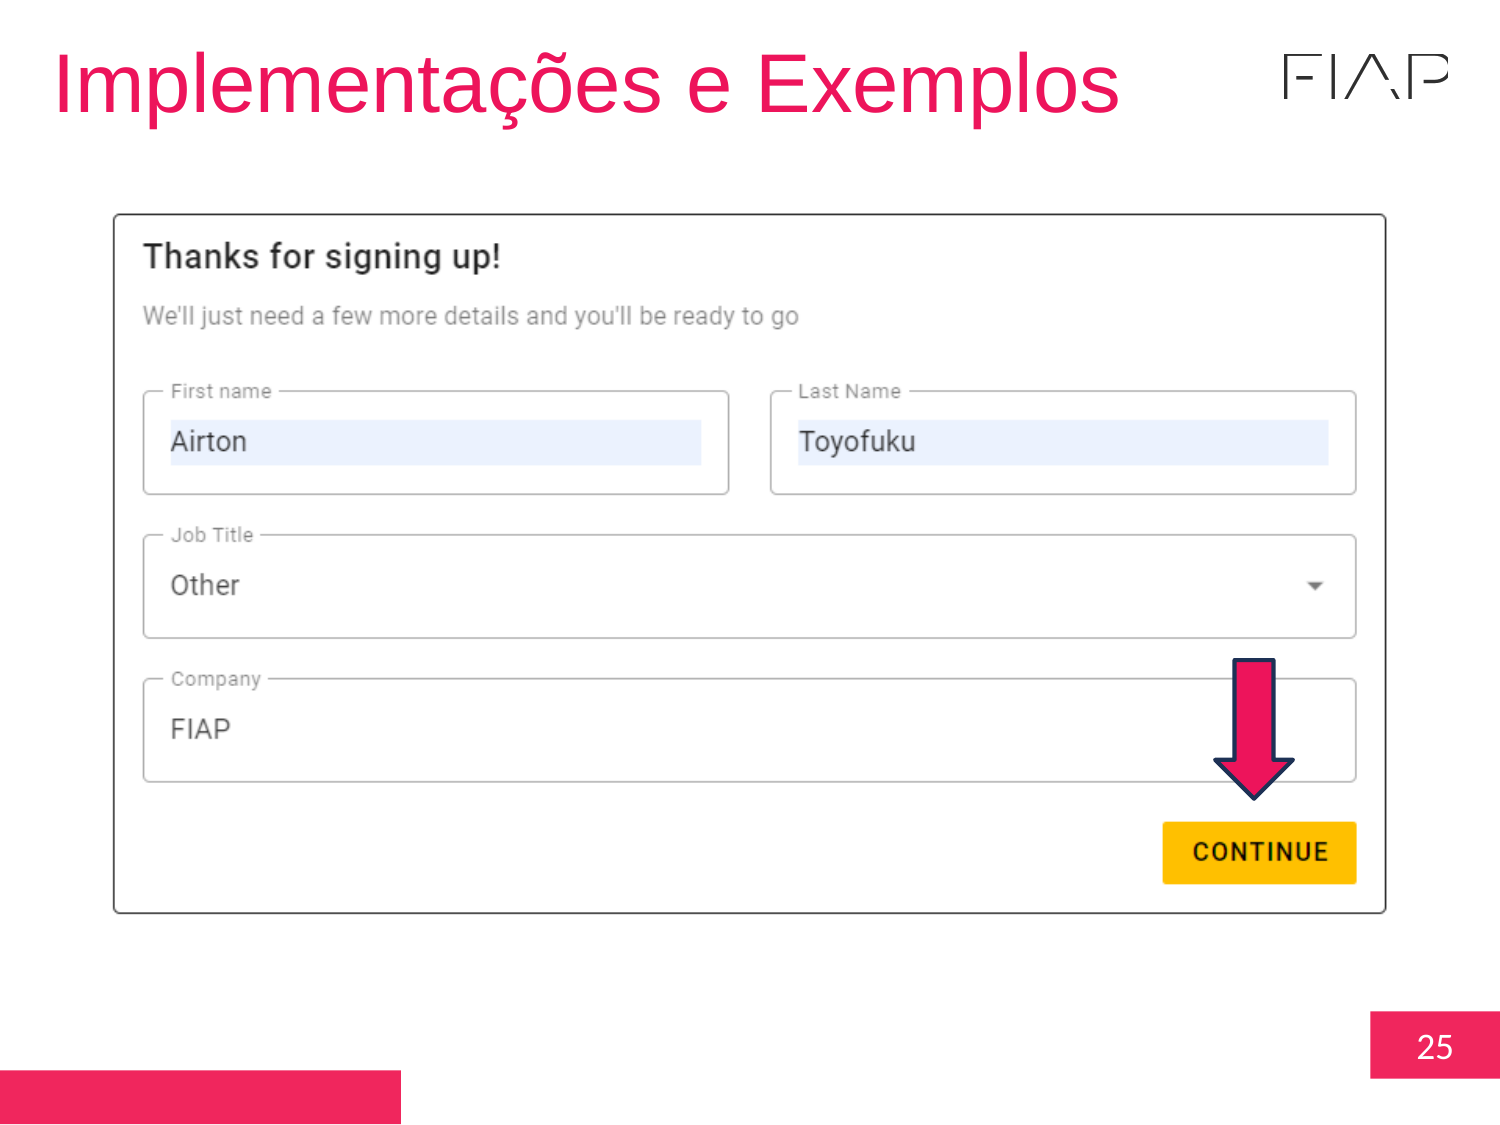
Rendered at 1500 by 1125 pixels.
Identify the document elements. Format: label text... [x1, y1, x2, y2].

picture [1284, 54, 1448, 99]
text_box Implementações e Exemplos [37, 21, 1195, 137]
picture [93, 191, 1407, 933]
